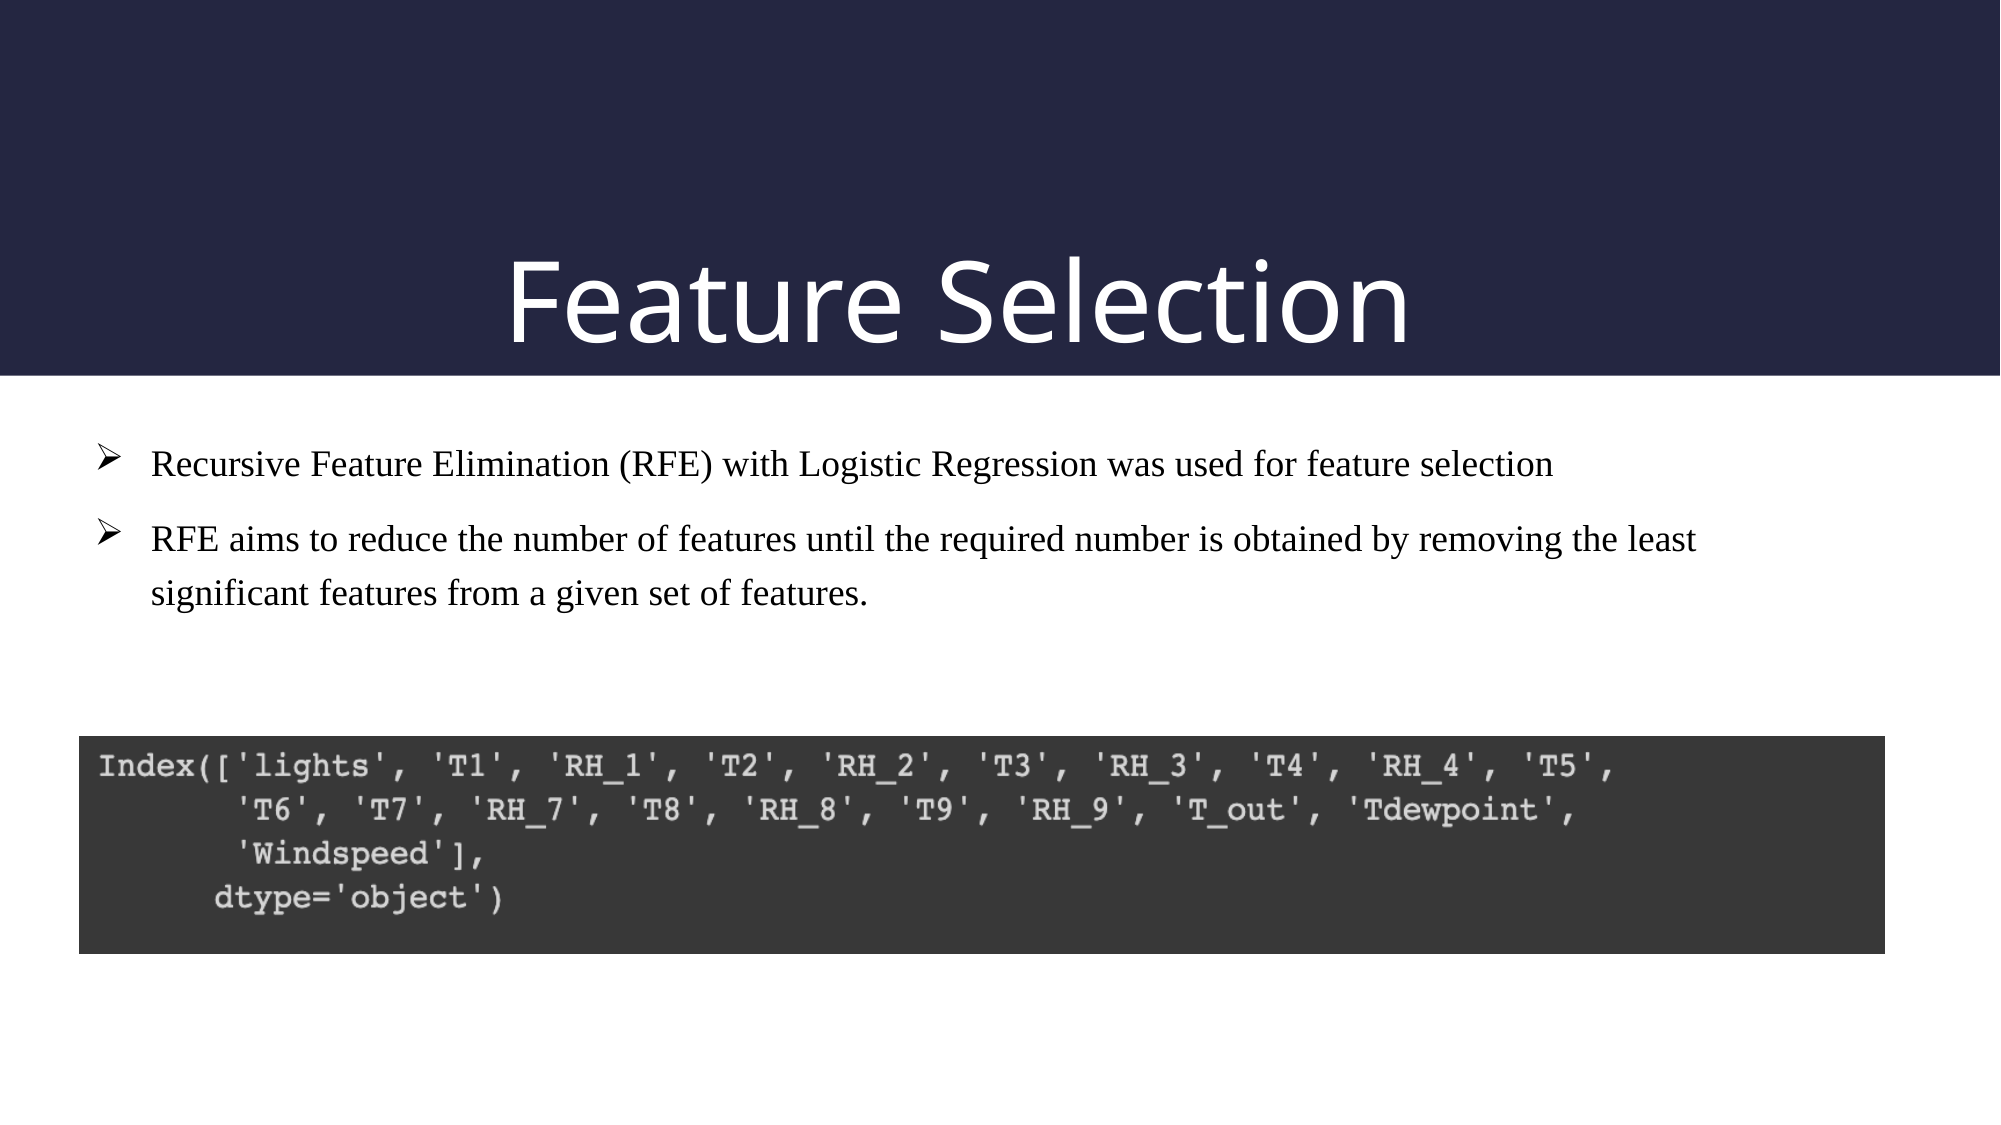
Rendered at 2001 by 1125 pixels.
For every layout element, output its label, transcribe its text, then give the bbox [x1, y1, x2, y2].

picture [79, 736, 1885, 954]
text_box Feature Selection [430, 222, 1429, 373]
list Recursive Feature Elimination (RFE) with Logistic Regression was used for feature selection RFE aims to reduce the number of features until the required number is obtained by removing the least significant features from a given set of features. [79, 422, 1863, 640]
